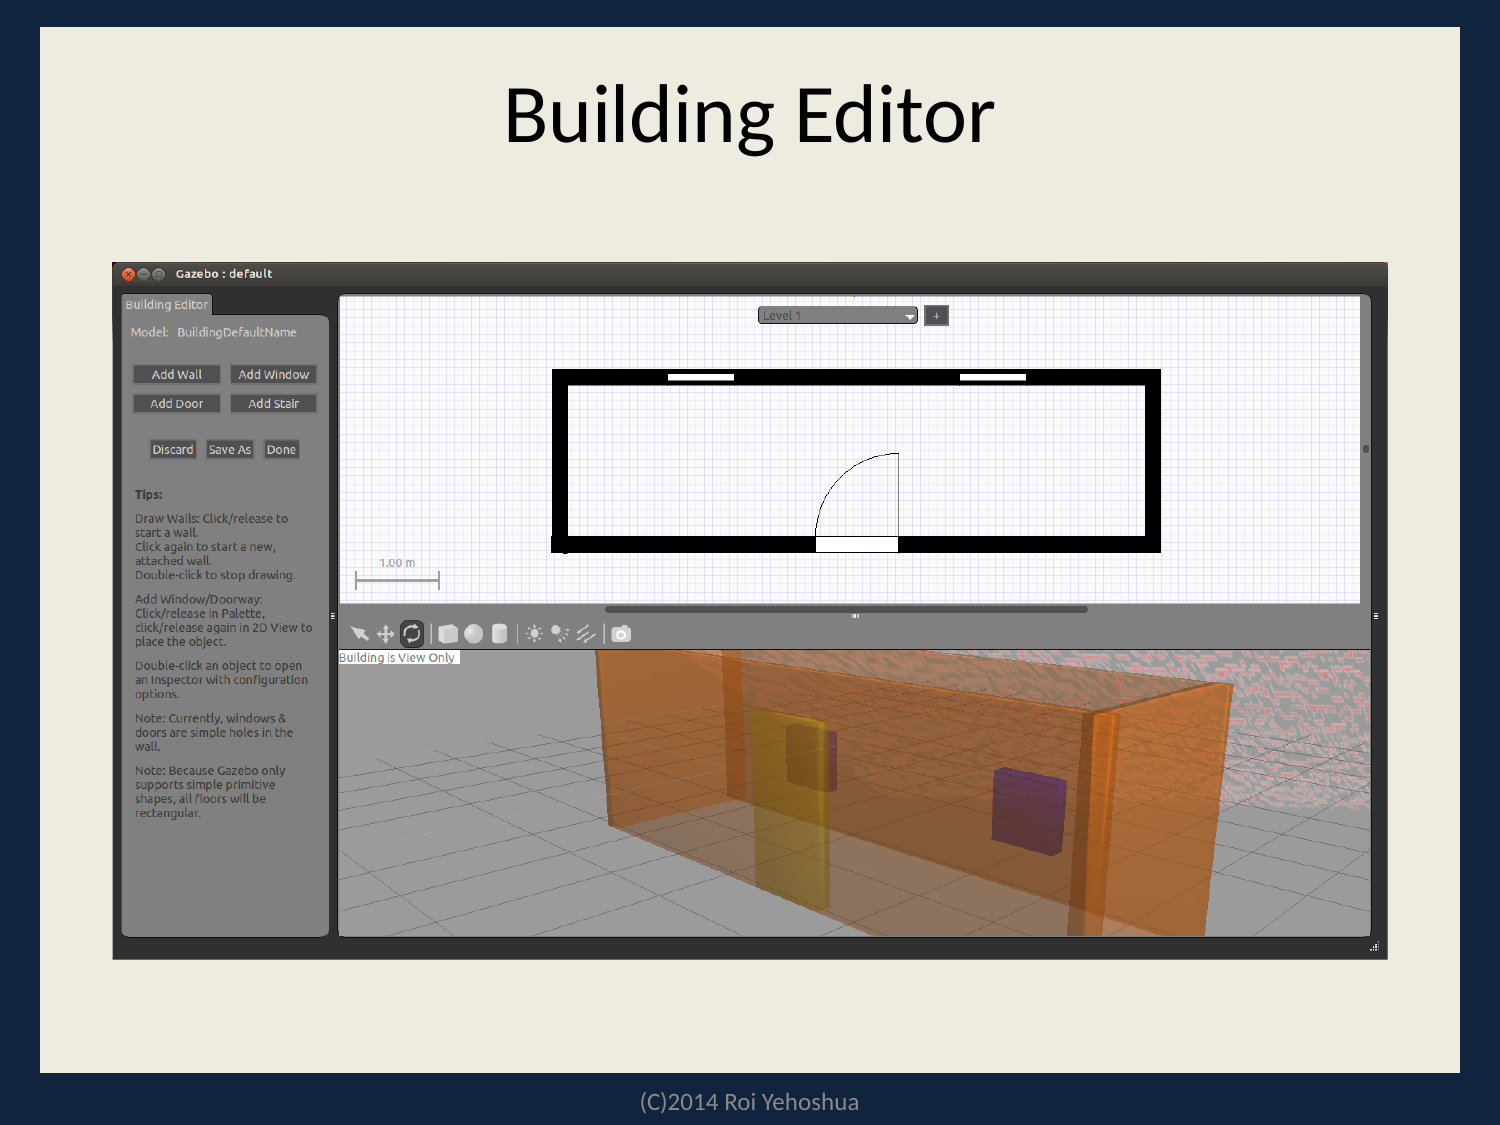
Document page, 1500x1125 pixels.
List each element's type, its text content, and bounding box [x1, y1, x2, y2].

picture [112, 262, 1388, 960]
footer (C)2014 Roi Yehoshua [512, 1074, 988, 1125]
title Building Editor [37, 31, 1463, 188]
